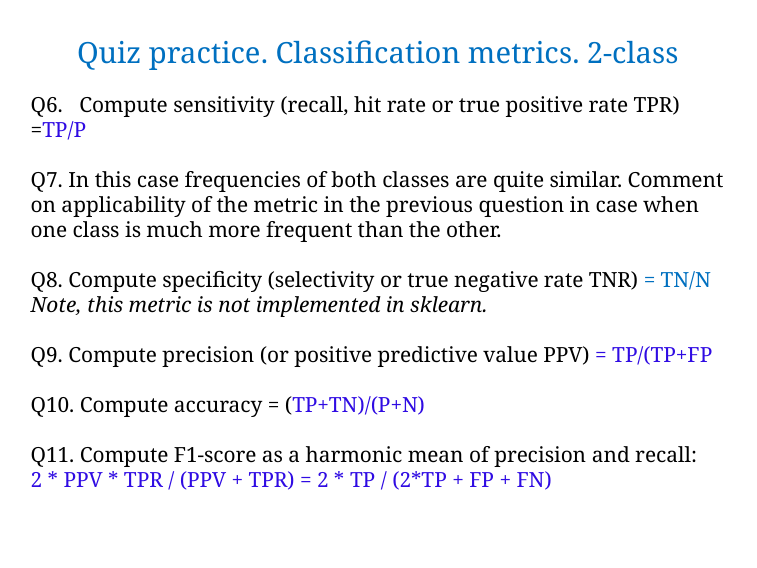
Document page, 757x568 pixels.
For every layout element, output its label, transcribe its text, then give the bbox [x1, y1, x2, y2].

title Quiz practice. Classification metrics. 2-class [0, 34, 757, 130]
list Q6. Compute sensitivity (recall, hit rate or true positive rate TPR) =TP/P Q7. In this case frequencies of both classes are quite similar. Comment on applicability of the metric in the previous question in case when one class is much more frequent than the other. Q8. Compute specificity (selectivity or true negative rate TNR) = TN/N Note, this metric is not implemented in sklearn. Q9. Compute precision (or positive predictive value PPV) = TP/(TP+FP Q10. Compute accuracy = (TP+TN)/(P+N) Q11. Compute F1-score as a harmonic mean of precision and recall: 2 * PPV * TPR / (PPV + TPR) = 2 * TP / (2*TP + FP + FN) [30, 130, 741, 517]
